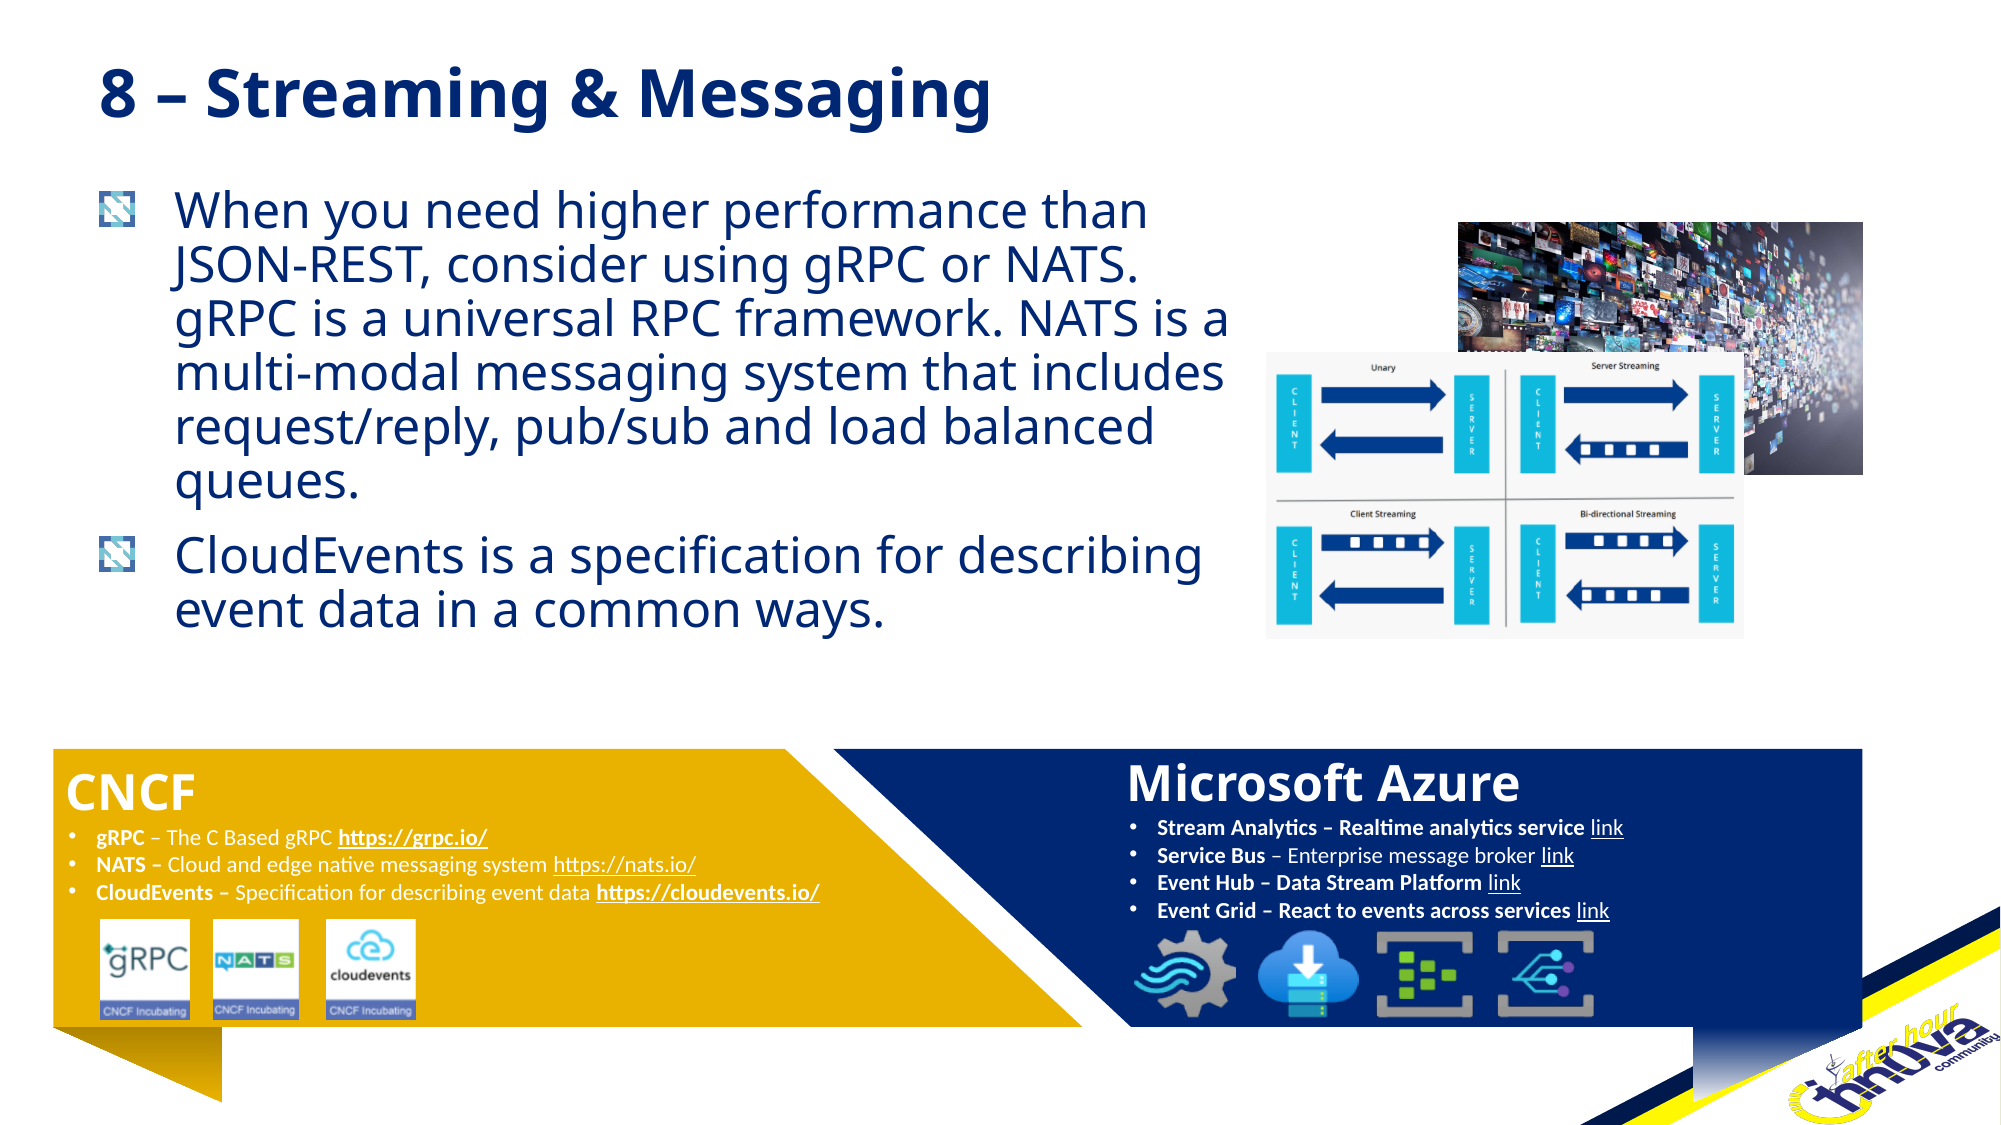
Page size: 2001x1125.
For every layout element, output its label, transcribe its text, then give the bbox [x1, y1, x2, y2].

picture [1258, 923, 1359, 1025]
picture [1266, 222, 1863, 639]
picture [326, 919, 416, 1020]
picture [100, 919, 190, 1020]
picture [99, 536, 135, 572]
picture [212, 919, 299, 1020]
list When you need higher performance than JSON-REST, consider using gRPC or NATS. gRPC is a universal RPC framework. NATS is a multi-modal messaging system that includes request/reply, pub/sub and load balanced queues. CloudEvents is a specification for describing event data in a common ways. [85, 178, 1248, 743]
picture [1374, 923, 1476, 1025]
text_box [53, 743, 1863, 1103]
picture [1134, 923, 1236, 1025]
title 8 – Streaming & Messaging [85, 28, 1939, 164]
picture [99, 191, 135, 227]
picture [1495, 923, 1597, 1025]
